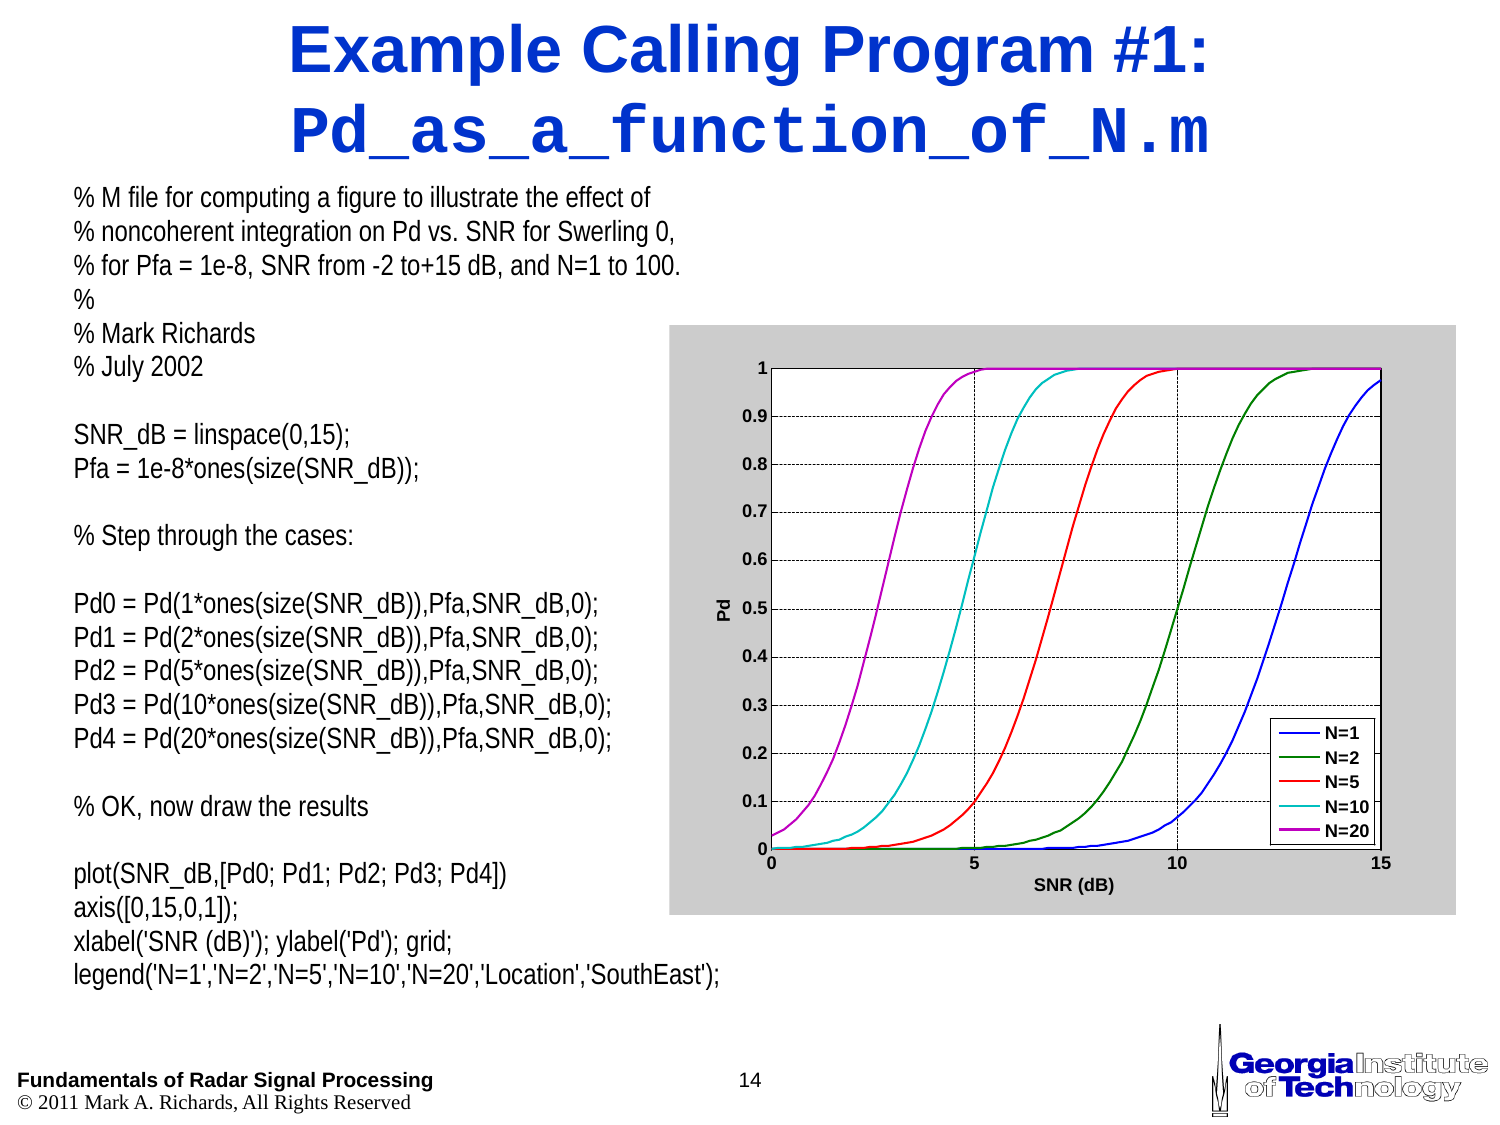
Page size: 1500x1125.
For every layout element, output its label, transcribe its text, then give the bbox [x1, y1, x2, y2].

list % M file for computing a figure to illustrate the effect of % noncoherent integration on Pd vs. SNR for Swerling 0, % for Pfa = 1e-8, SNR from -2 to+15 dB, and N=1 to 100. % % Mark Richards % July 2002 SNR_dB = linspace(0,15); Pfa = 1e-8*ones(size(SNR_dB)); % Step through the cases: Pd0 = Pd(1*ones(size(SNR_dB)),Pfa,SNR_dB,0); Pd1 = Pd(2*ones(size(SNR_dB)),Pfa,SNR_dB,0); Pd2 = Pd(5*ones(size(SNR_dB)),Pfa,SNR_dB,0); Pd3 = Pd(10*ones(size(SNR_dB)),Pfa,SNR_dB,0); Pd4 = Pd(20*ones(size(SNR_dB)),Pfa,SNR_dB,0); % OK, now draw the results plot(SNR_dB,[Pd0; Pd1; Pd2; Pd3; Pd4]) axis([0,15,0,1]); xlabel('SNR (dB)'); ylabel('Pd'); grid; legend('N=1','N=2','N=5','N=10','N=20','Location','SouthEast'); [58, 177, 751, 921]
picture [1212, 1024, 1488, 1117]
slide_number 14 [574, 1059, 926, 1113]
picture [669, 324, 1456, 915]
title Example Calling Program #1: Pd_as_a_function_of_N.m [74, 20, 1426, 151]
